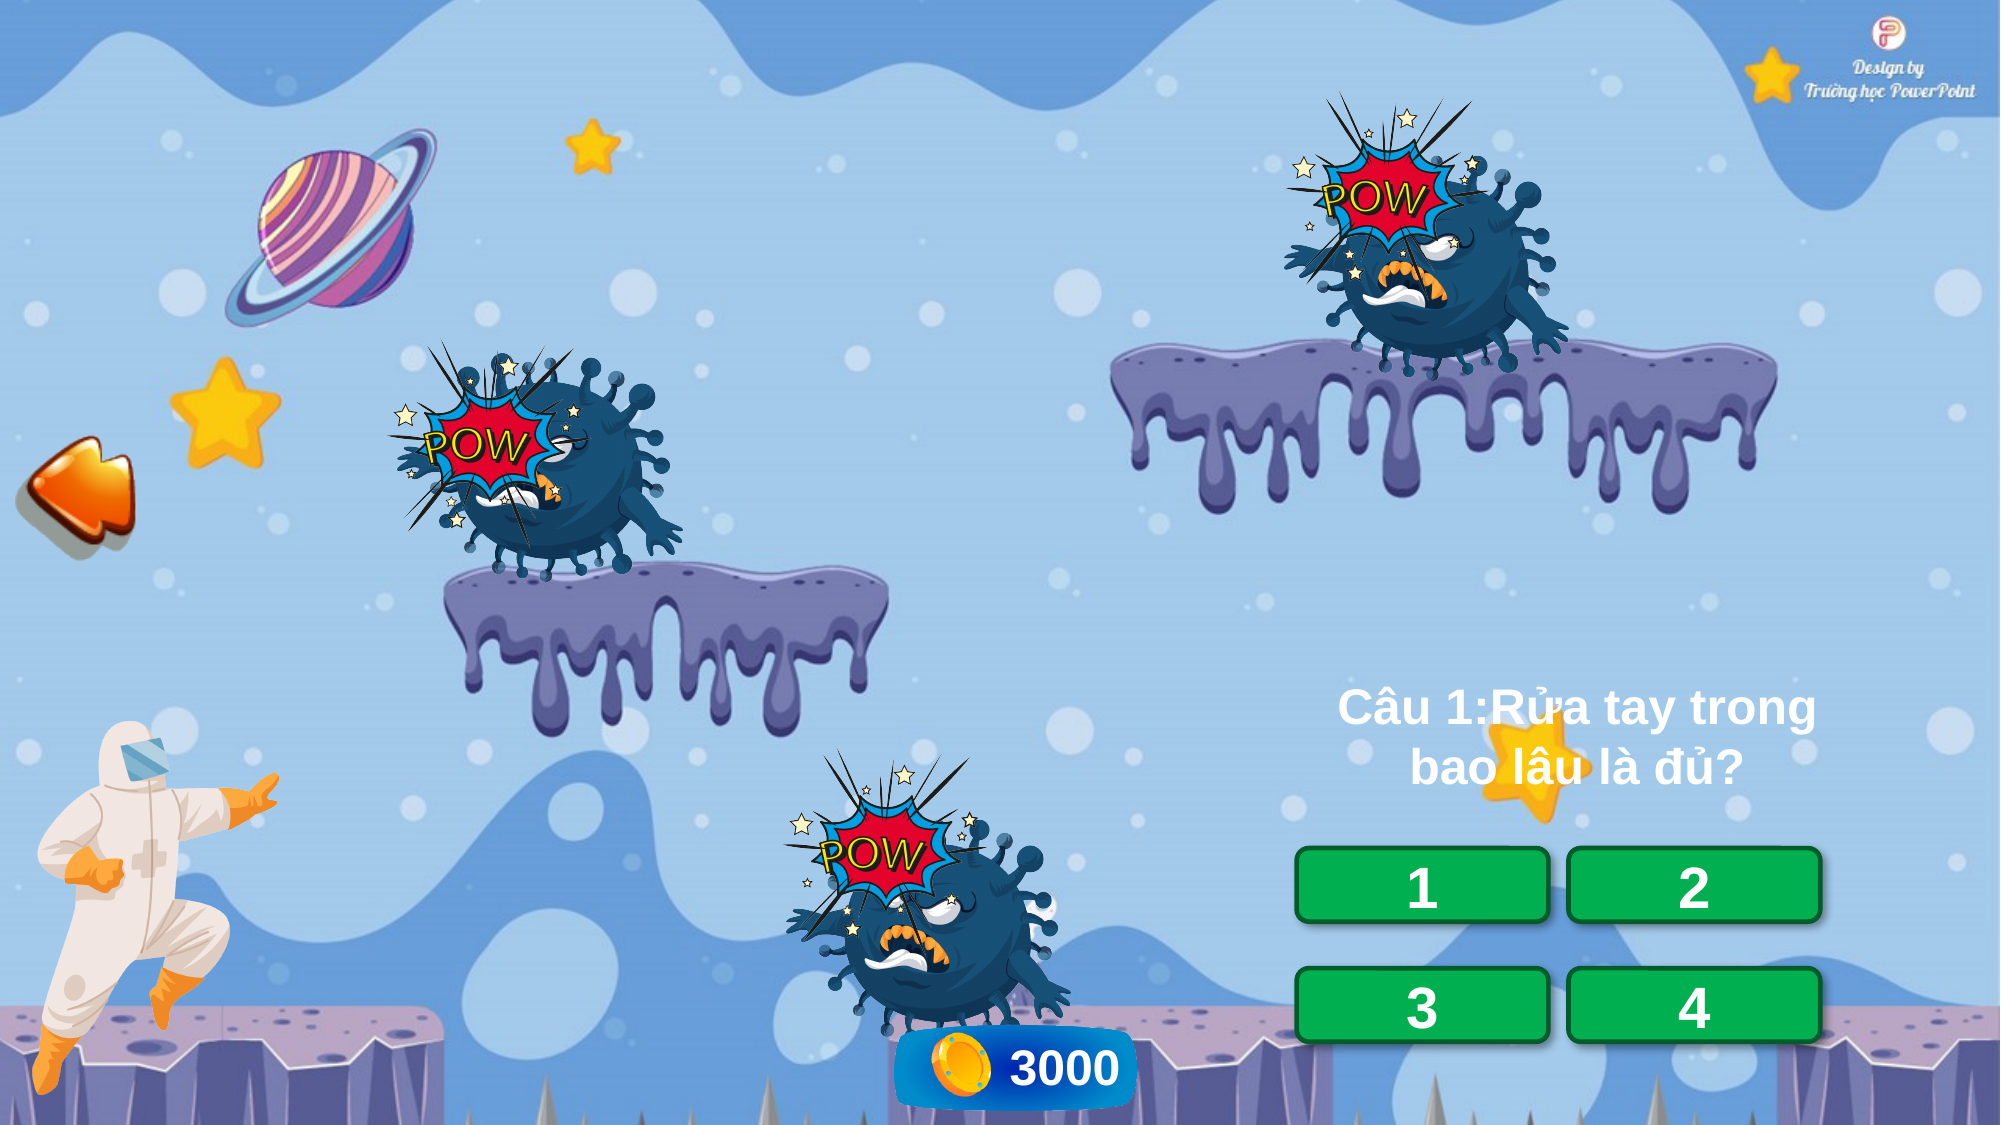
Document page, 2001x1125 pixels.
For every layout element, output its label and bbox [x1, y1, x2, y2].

picture [0, 0, 2000, 1125]
list [822, 1011, 1178, 1125]
